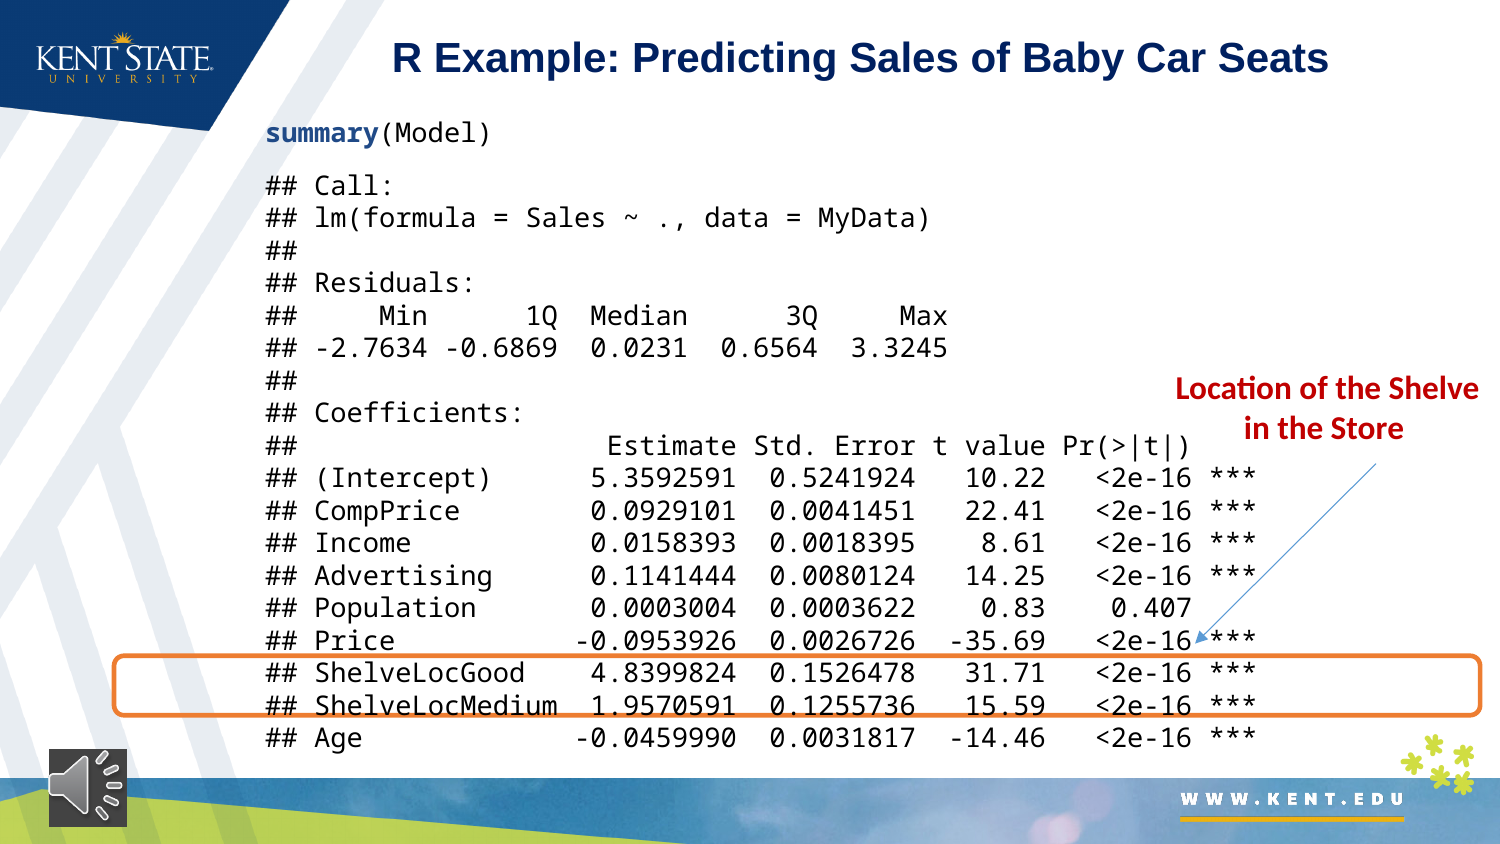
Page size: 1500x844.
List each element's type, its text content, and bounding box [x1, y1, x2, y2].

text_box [1195, 463, 1377, 644]
text_box summary(Model) ## Call: ## lm(formula = Sales ~ ., data = MyData) ## ## Residuals: ## Min 1Q Median 3Q Max ## -2.7634 -0.6869 0.0231 0.6564 3.3245 ## ## Coefficients: ## Estimate Std. Error t value Pr(>|t|) ## (Intercept) 5.3592591 0.5241924 10.22 <2e-16 *** ## CompPrice 0.0929101 0.0041451 22.41 <2e-16 *** ## Income 0.0158393 0.0018395 8.61 <2e-16 *** ## Advertising 0.1141444 0.0080124 14.25 <2e-16 *** ## Population 0.0003004 0.0003622 0.83 0.407 ## Price -0.0953926 0.0026726 -35.69 <2e-16 *** ## ShelveLocGood 4.8399824 0.1526478 31.71 <2e-16 *** ## ShelveLocMedium 1.9570591 0.1255736 15.59 <2e-16 *** ## Age -0.0459990 0.0031817 -14.46 <2e-16 *** [250, 107, 1500, 826]
title R Example: Predicting Sales of Baby Car Seats [327, 28, 1406, 90]
picture [0, 0, 1500, 844]
text_box [113, 654, 250, 717]
